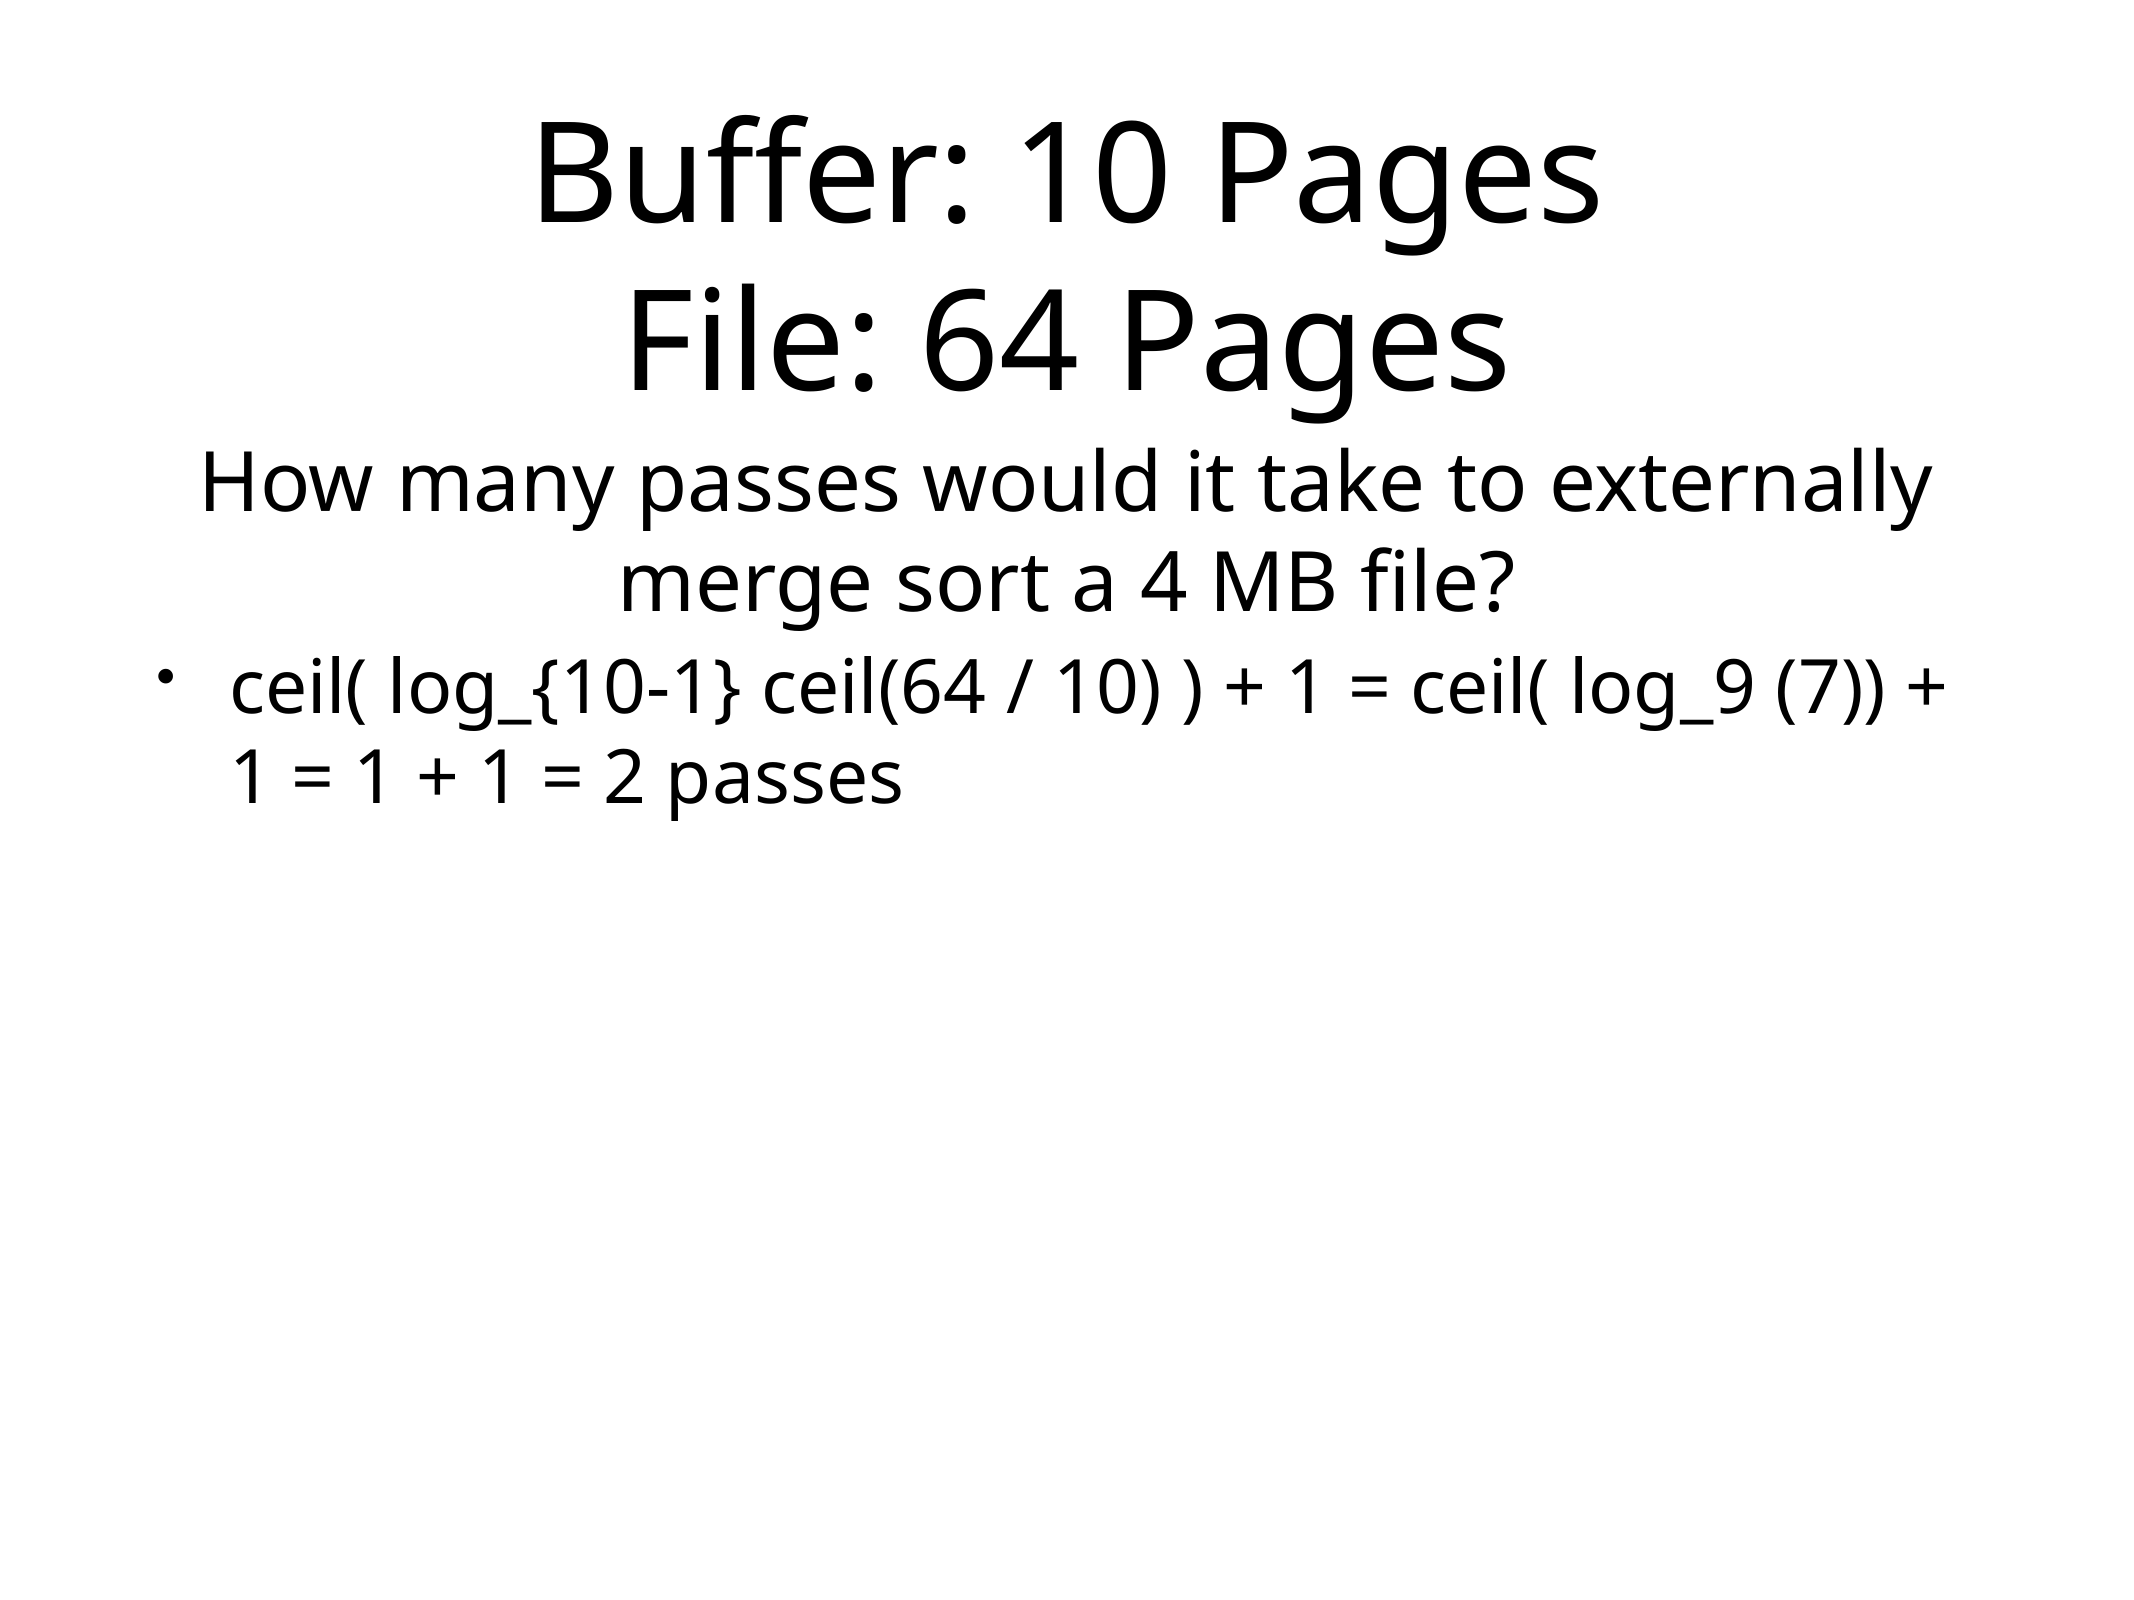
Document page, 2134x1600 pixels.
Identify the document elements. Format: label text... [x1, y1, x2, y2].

text_box ceil( log_{10-1} ceil(64 / 10) ) + 1 = ceil( log_9 (7)) + 1 = 1 + 1 = 2 passes [156, 638, 1978, 1563]
list How many passes would it take to externally merge sort a 4 MB file? [155, 428, 1978, 1460]
title Buffer: 10 Pages File: 64 Pages [155, 72, 1978, 428]
